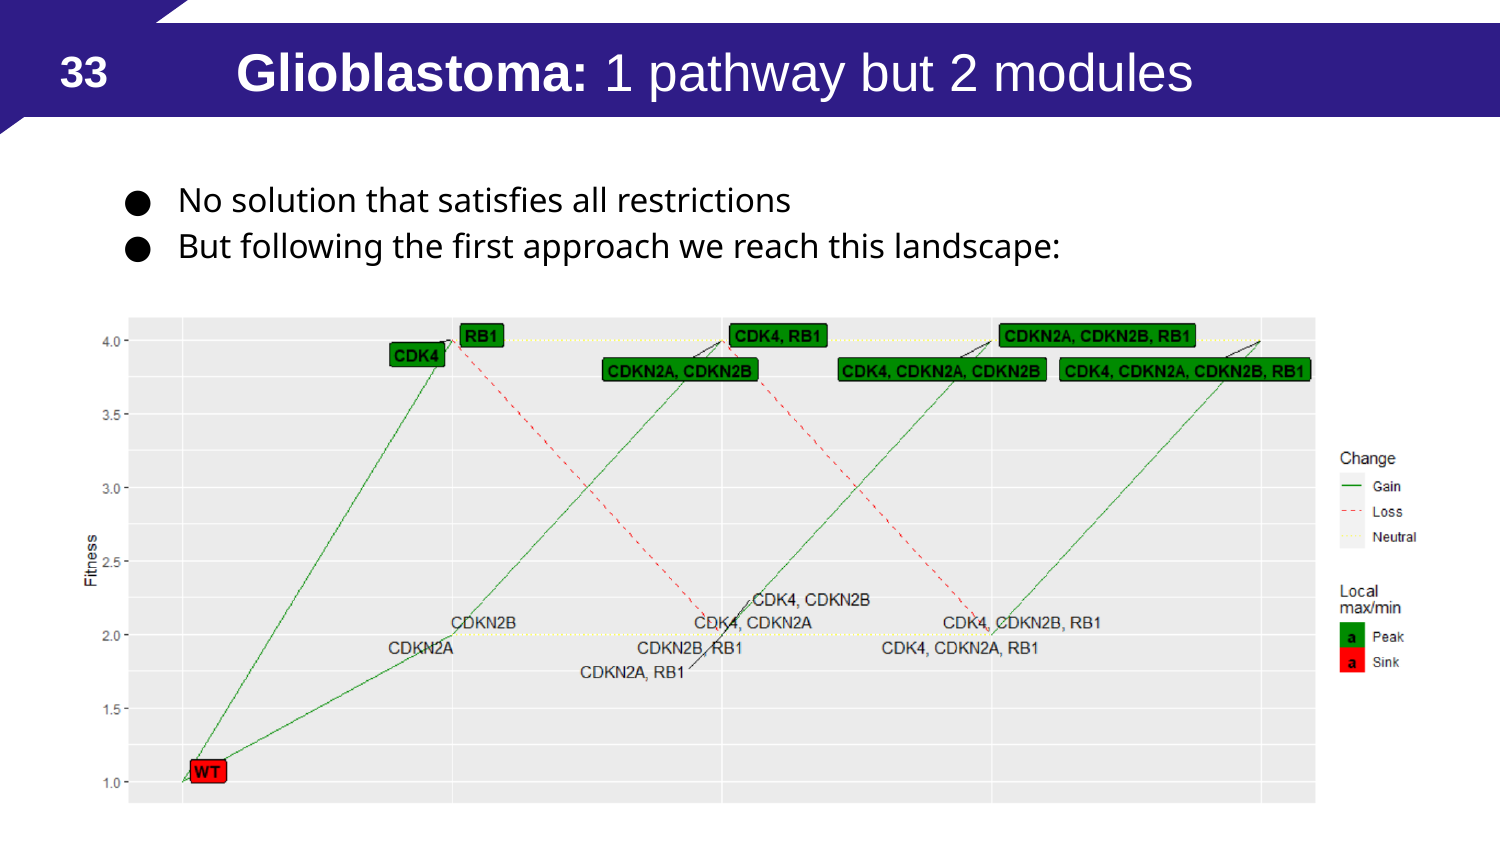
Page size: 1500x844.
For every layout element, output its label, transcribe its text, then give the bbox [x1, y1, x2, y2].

picture [77, 317, 1427, 808]
slide_number ‹#› [33, 37, 124, 103]
text_box No solution that satisfies all restrictions But following the first approach we reach this landscape: [87, 158, 1152, 281]
text_box [0, 0, 188, 135]
title Glioblastoma: 1 pathway but 2 modules [26, 23, 1500, 117]
